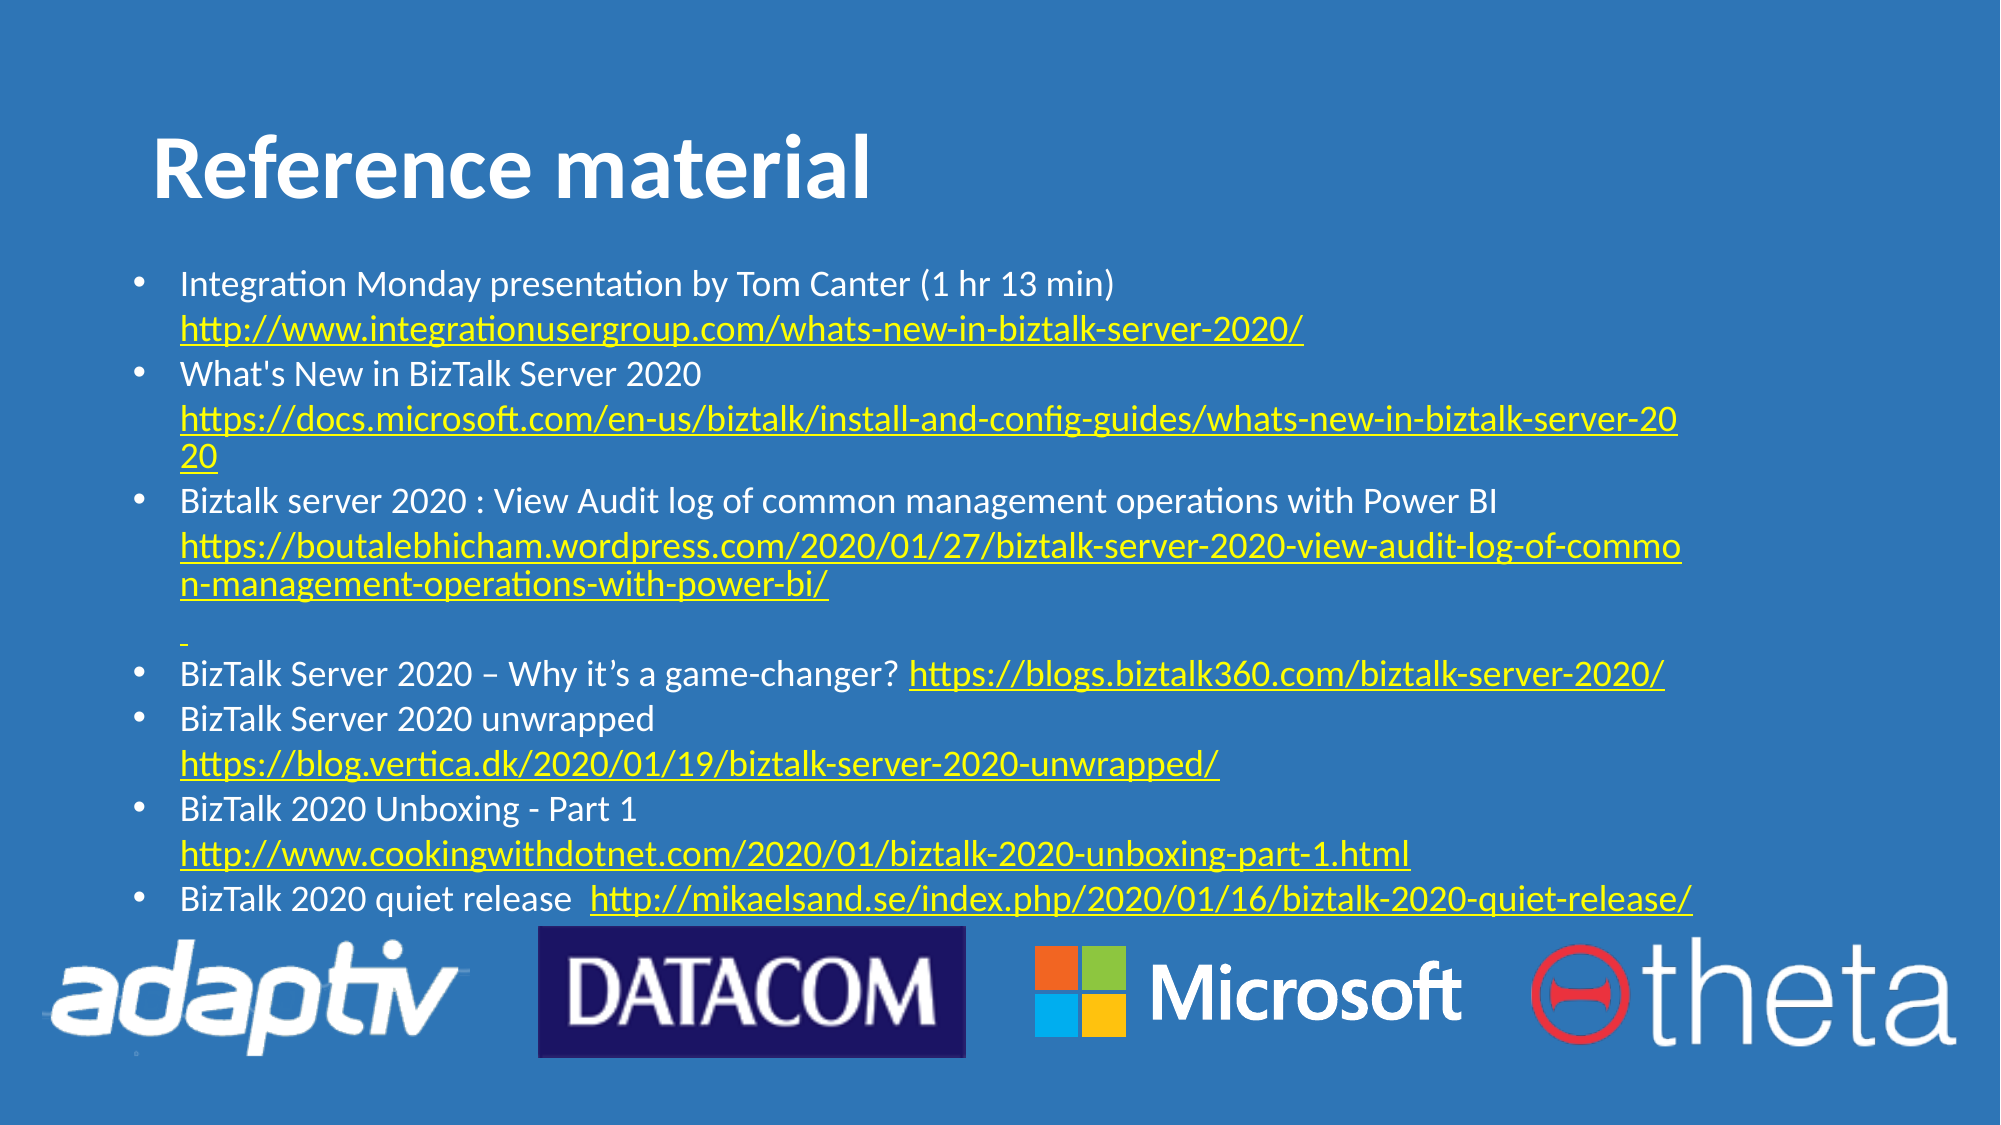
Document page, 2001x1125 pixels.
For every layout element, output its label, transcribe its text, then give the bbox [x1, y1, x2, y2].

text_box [42, 914, 1958, 1070]
text_box Integration Monday presentation by Tom Canter (1 hr 13 min) http://www.integrationusergroup.com/whats-new-in-biztalk-server-2020/ What's New in BizTalk Server 2020 https://docs.microsoft.com/en-us/biztalk/install-and-config-guides/whats-new-in-biztalk-server-2020 Biztalk server 2020 : View Audit log of common management operations with Power BI https://boutalebhicham.wordpress.com/2020/01/27/biztalk-server-2020-view-audit-log-of-common-management-operations-with-power-bi/ BizTalk Server 2020 – Why it’s a game-changer? https://blogs.biztalk360.com/biztalk-server-2020/ BizTalk Server 2020 unwrapped https://blog.vertica.dk/2020/01/19/biztalk-server-2020-unwrapped/ BizTalk 2020 Unboxing - Part 1 http://www.cookingwithdotnet.com/2020/01/biztalk-2020-unboxing-part-1.html BizTalk 2020 quiet release http://mikaelsand.se/index.php/2020/01/16/biztalk-2020-quiet-release/ [118, 251, 1709, 914]
title Reference material [137, 59, 1863, 278]
